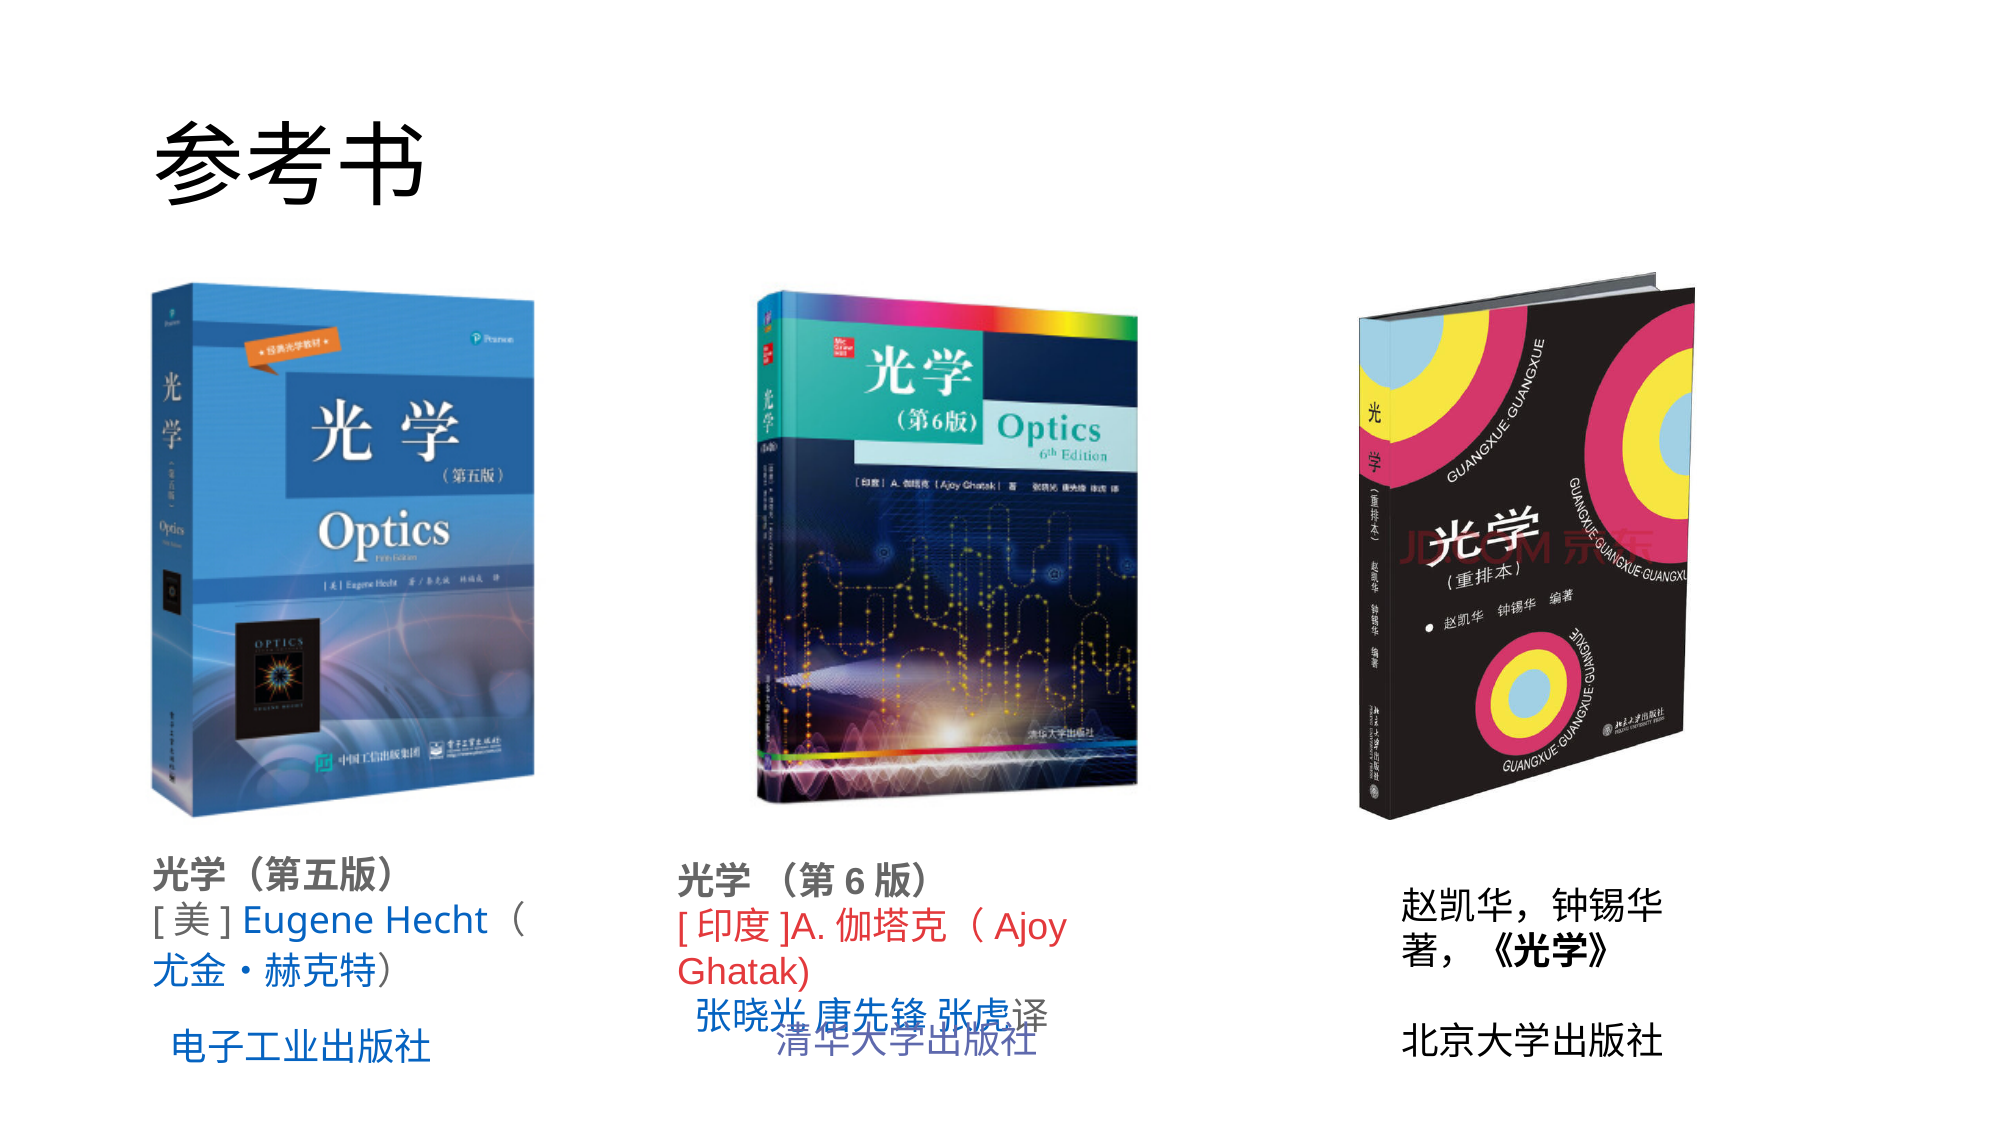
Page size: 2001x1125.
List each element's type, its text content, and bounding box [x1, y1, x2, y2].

text_box 光学（第五版） [美] Eugene Hecht（尤金・赫克特） [137, 844, 543, 1010]
picture [71, 277, 619, 825]
picture [1252, 272, 1800, 820]
picture [662, 270, 1210, 817]
text_box 光学 （第6版） [印度]A.伽塔克（Ajoy Ghatak) 张晓光 唐先锋 张虎译 [662, 849, 1225, 1054]
text_box 清华大学出版社 [760, 1008, 1066, 1068]
text_box 赵凯华，钟锡华著，《光学》 北京大学出版社 [1386, 874, 1700, 1070]
title 参考书 [137, 59, 1863, 278]
text_box 电子工业出版社 [137, 1015, 460, 1085]
